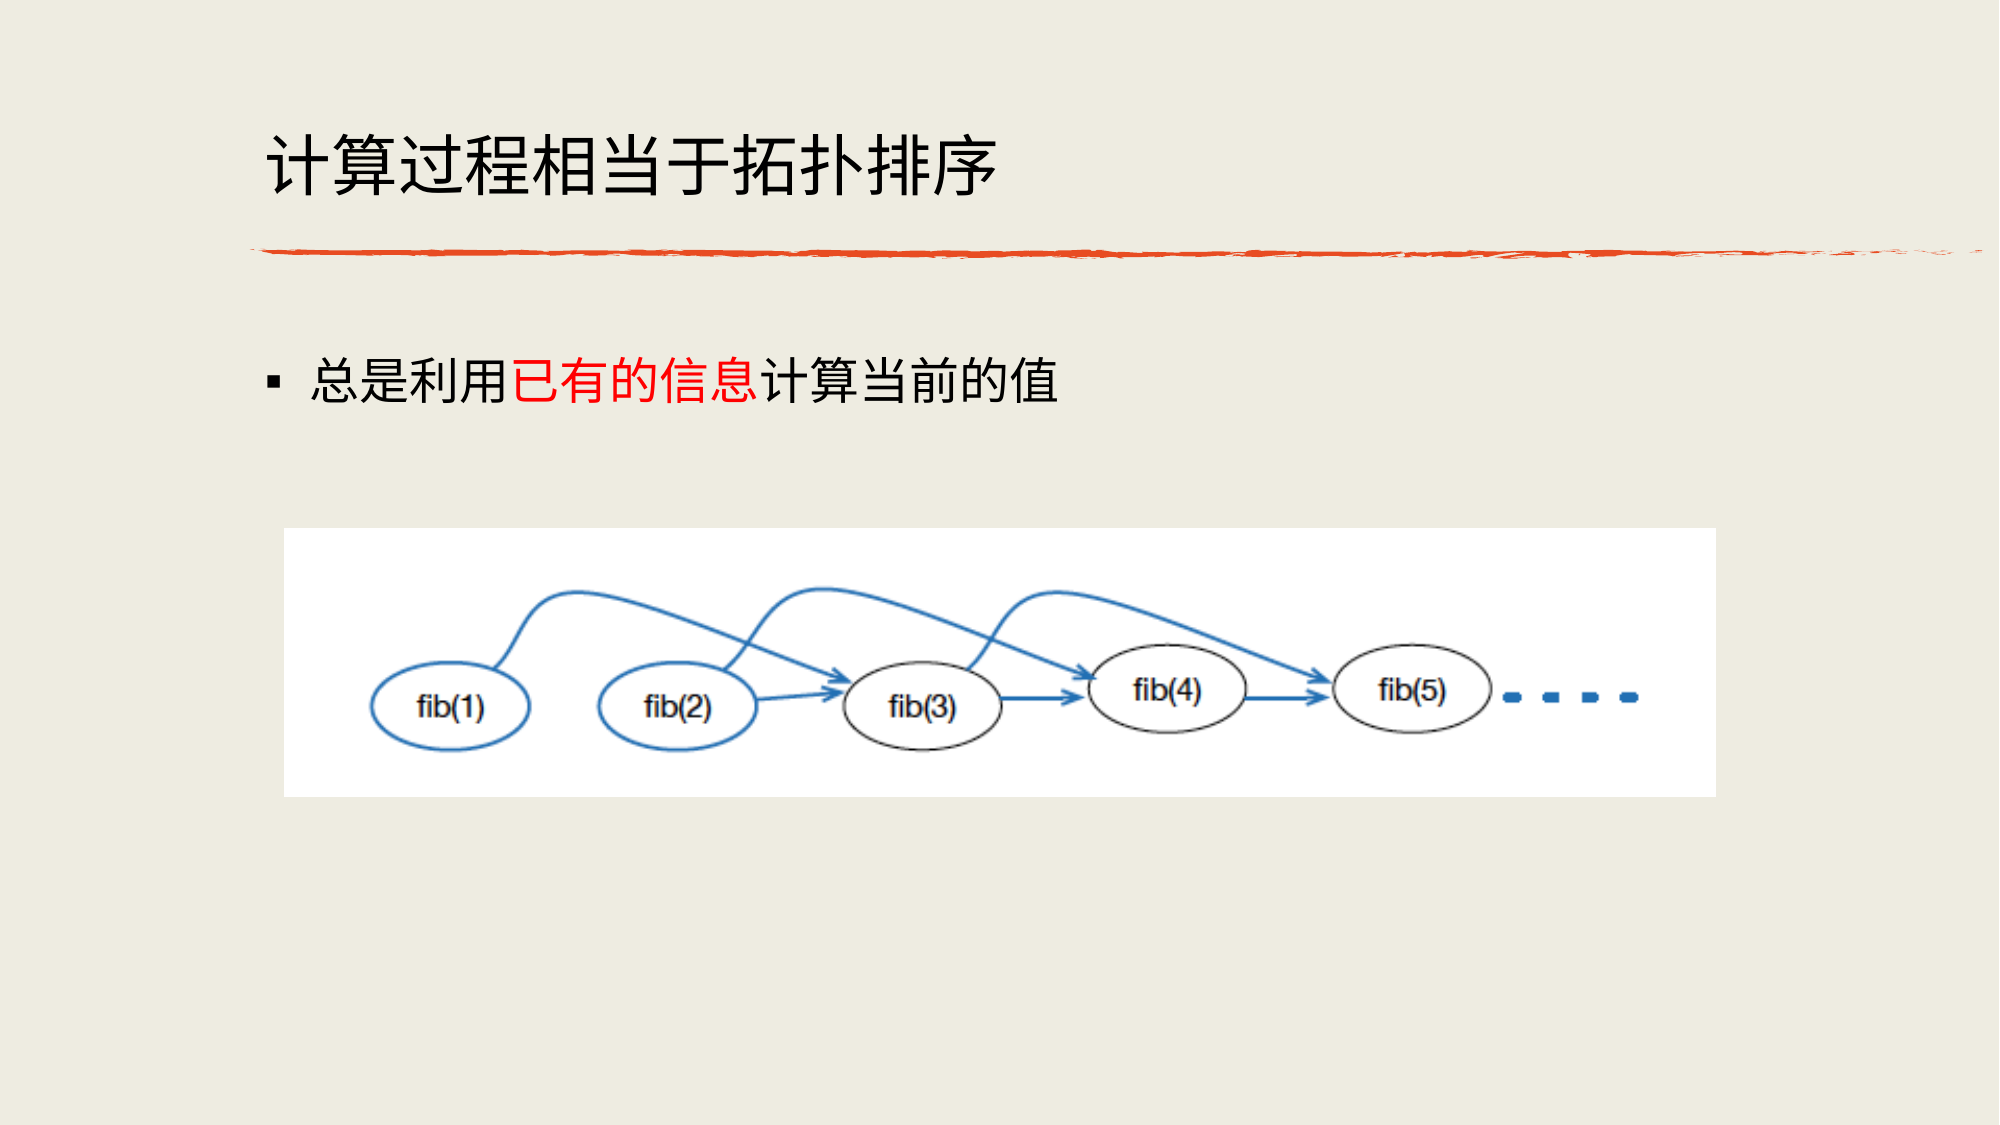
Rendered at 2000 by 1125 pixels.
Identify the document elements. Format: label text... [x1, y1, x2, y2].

picture [284, 528, 1716, 797]
list 总是利用已有的信息计算当前的值 [249, 312, 1750, 1013]
title 计算过程相当于拓扑排序 [249, 45, 1750, 213]
